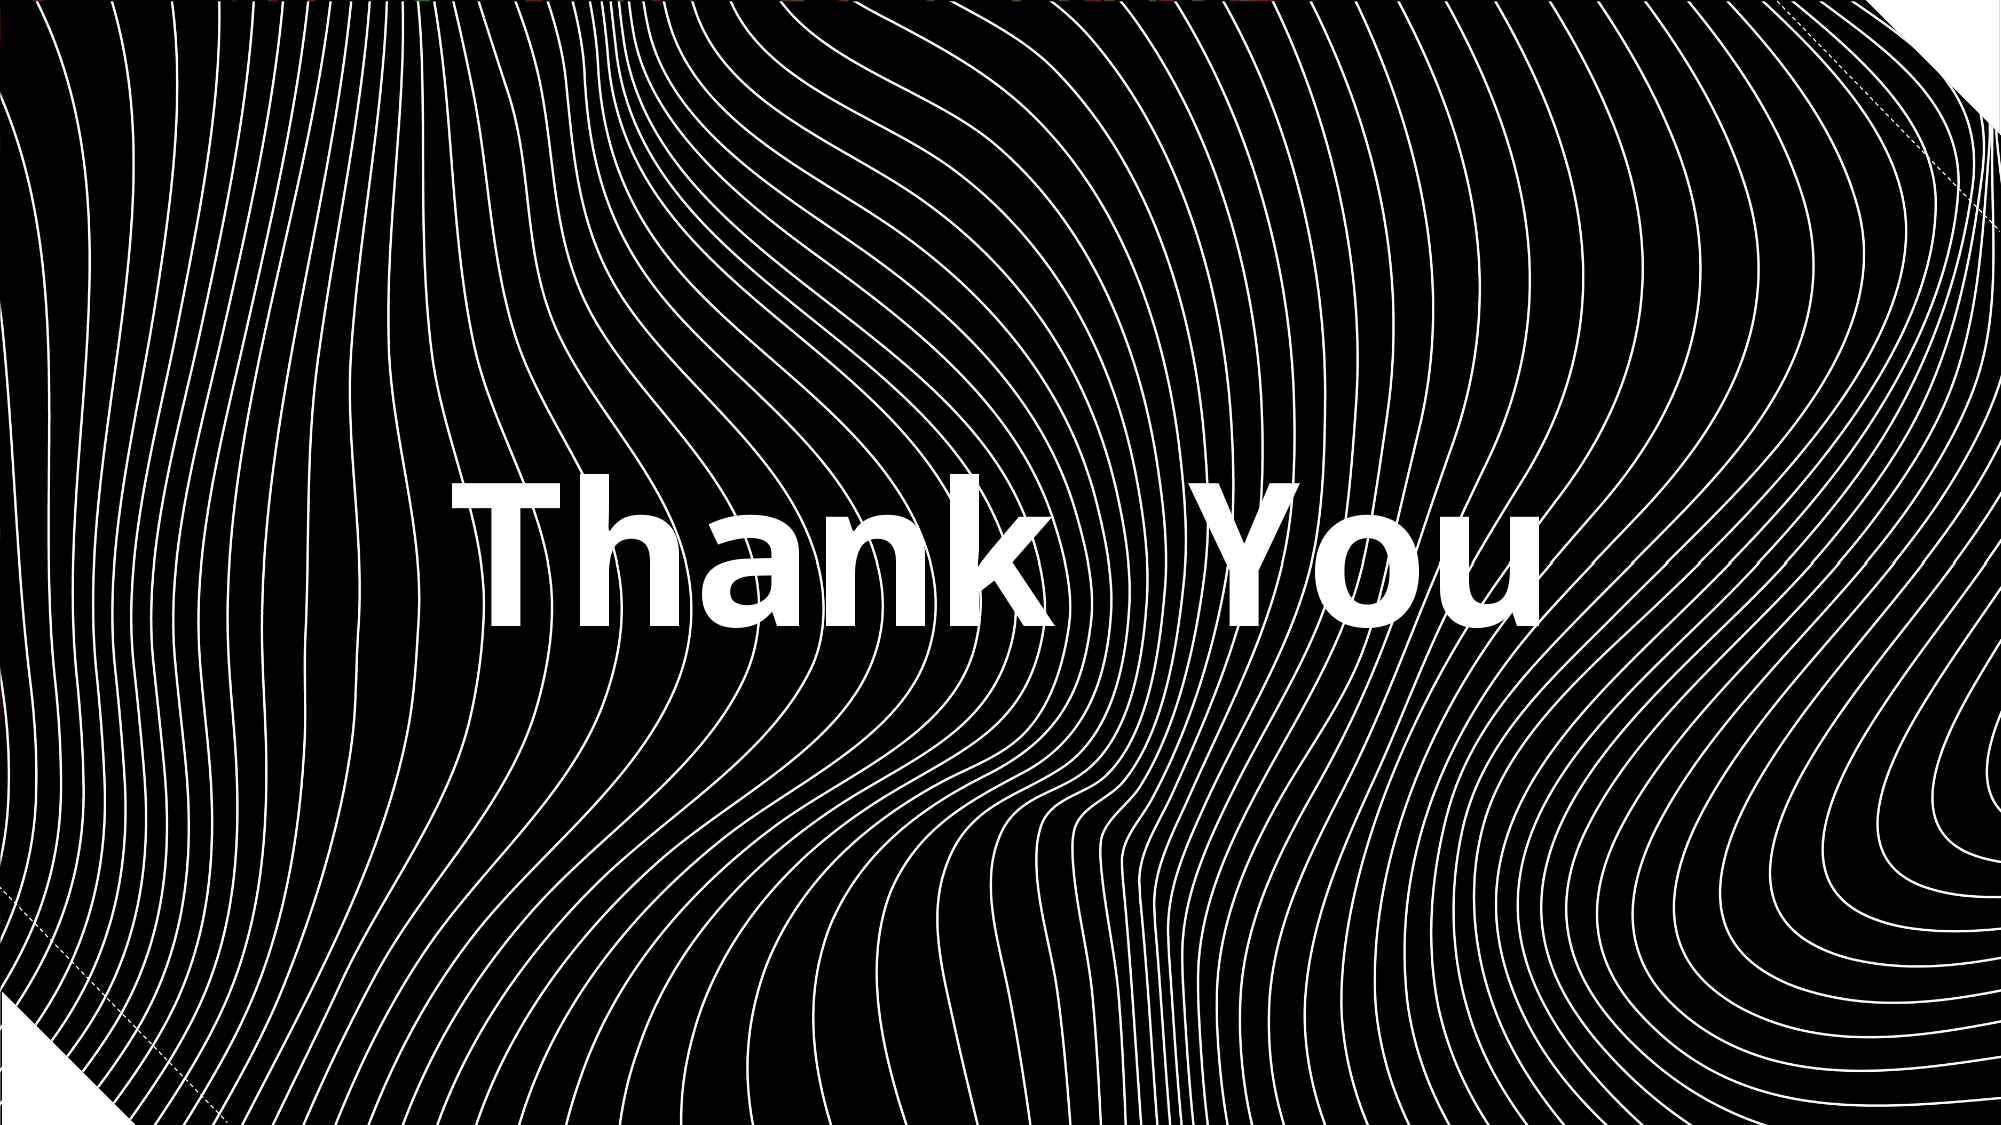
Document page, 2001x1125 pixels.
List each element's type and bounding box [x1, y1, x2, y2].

text_box [0, 885, 228, 1123]
text_box [1771, 0, 2000, 233]
picture [0, 0, 2001, 1125]
